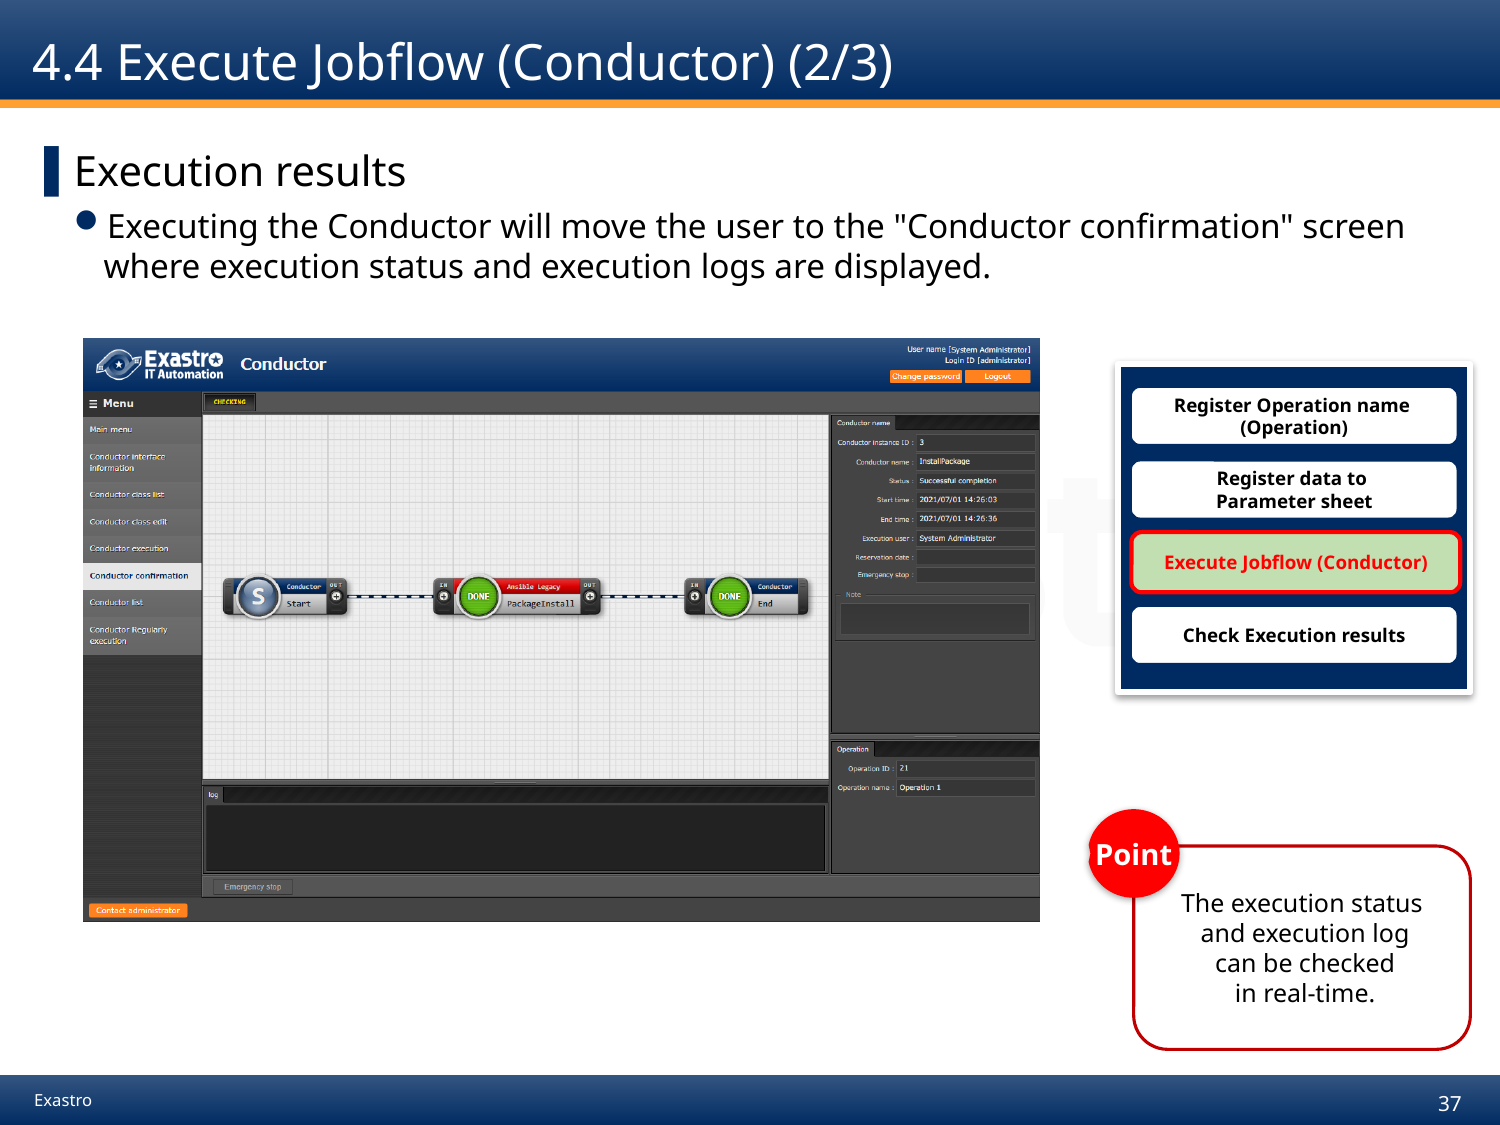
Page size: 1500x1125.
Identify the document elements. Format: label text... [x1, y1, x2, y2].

title 4.4 Execute Jobflow (Conductor) (2/3) [17, 18, 1459, 96]
text_box Register Operation name (Operation) [1127, 383, 1461, 449]
text_box The execution status and execution log can be checked in real-time. [1133, 845, 1471, 1050]
text_box Point [1085, 806, 1183, 901]
picture [82, 338, 1040, 922]
text_box Register data to Parameter sheet [1127, 457, 1461, 522]
list Execution results Executing the Conductor will move the user to the "Conductor confirmation" screen where execution status and execution logs are displayed. [29, 137, 1500, 1059]
text_box Execute Jobflow (Conductor) [1129, 529, 1463, 595]
text_box [1115, 361, 1473, 695]
text_box Check Execution results [1127, 602, 1461, 668]
picture [0, 0, 1500, 1125]
